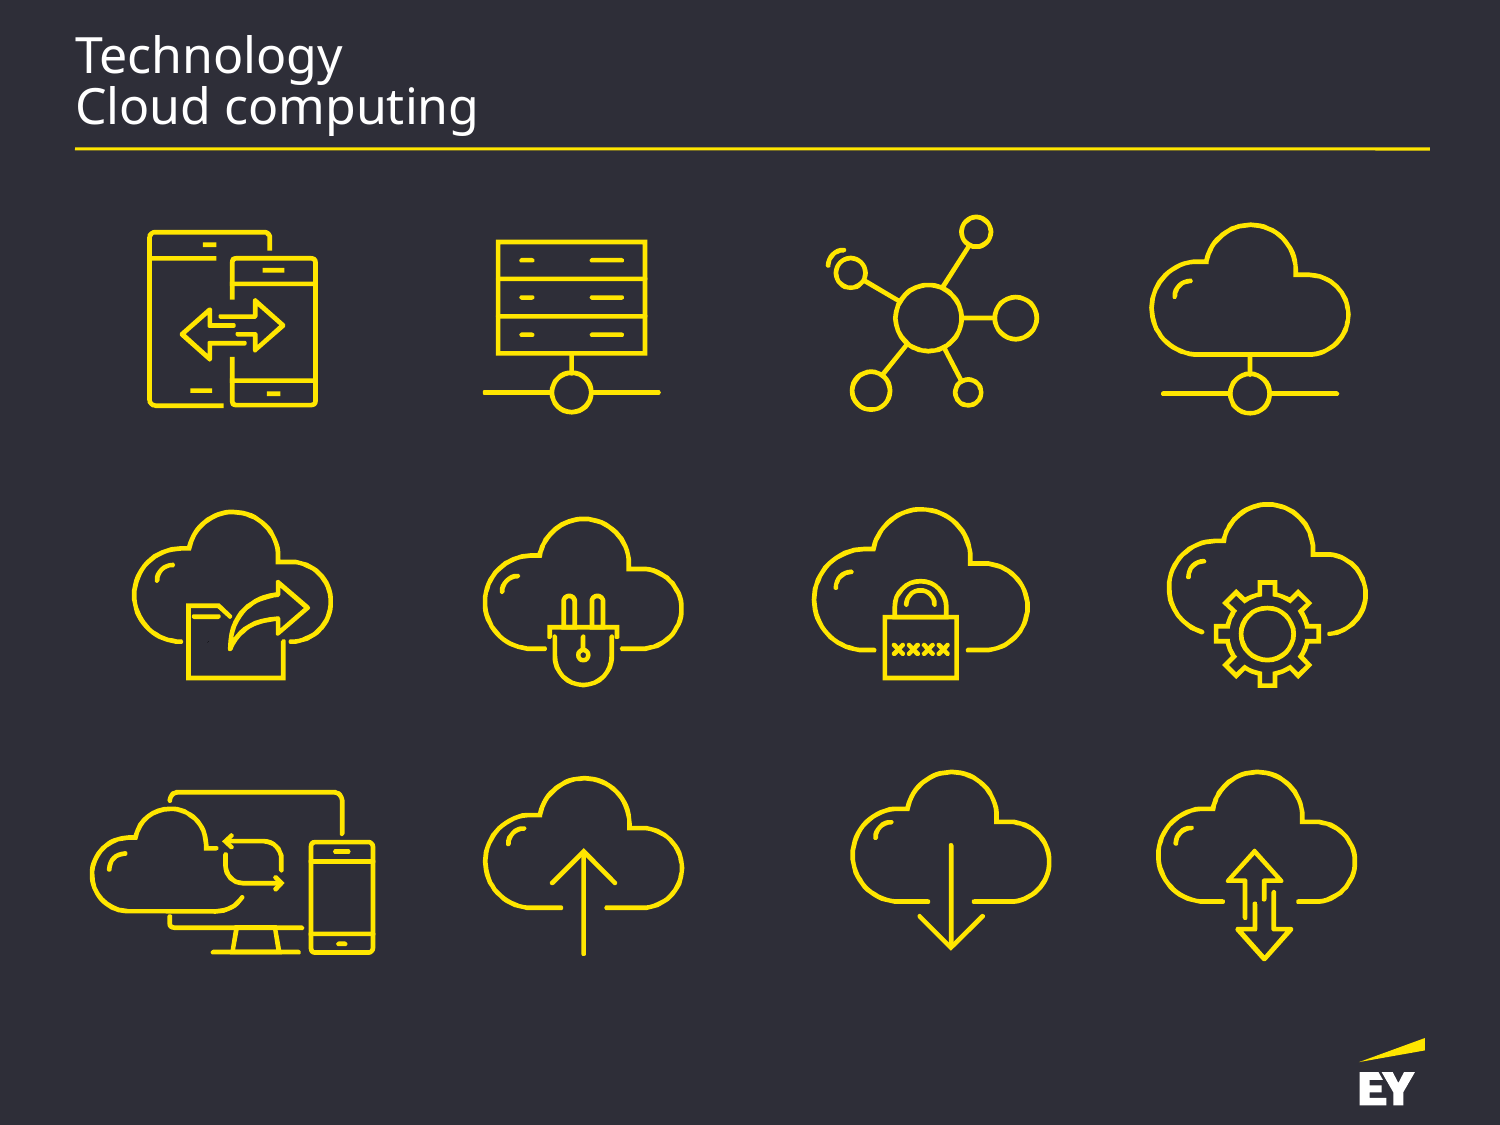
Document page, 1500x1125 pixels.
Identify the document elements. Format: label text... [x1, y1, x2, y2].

title Technology Cloud computing [75, 33, 1425, 131]
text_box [482, 775, 685, 957]
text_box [89, 789, 376, 956]
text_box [1155, 769, 1358, 962]
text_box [825, 214, 1040, 413]
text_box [1148, 222, 1351, 416]
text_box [811, 506, 1031, 681]
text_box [131, 509, 334, 681]
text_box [146, 229, 319, 409]
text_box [850, 769, 1052, 951]
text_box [482, 516, 685, 688]
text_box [1166, 501, 1369, 689]
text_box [482, 239, 662, 415]
